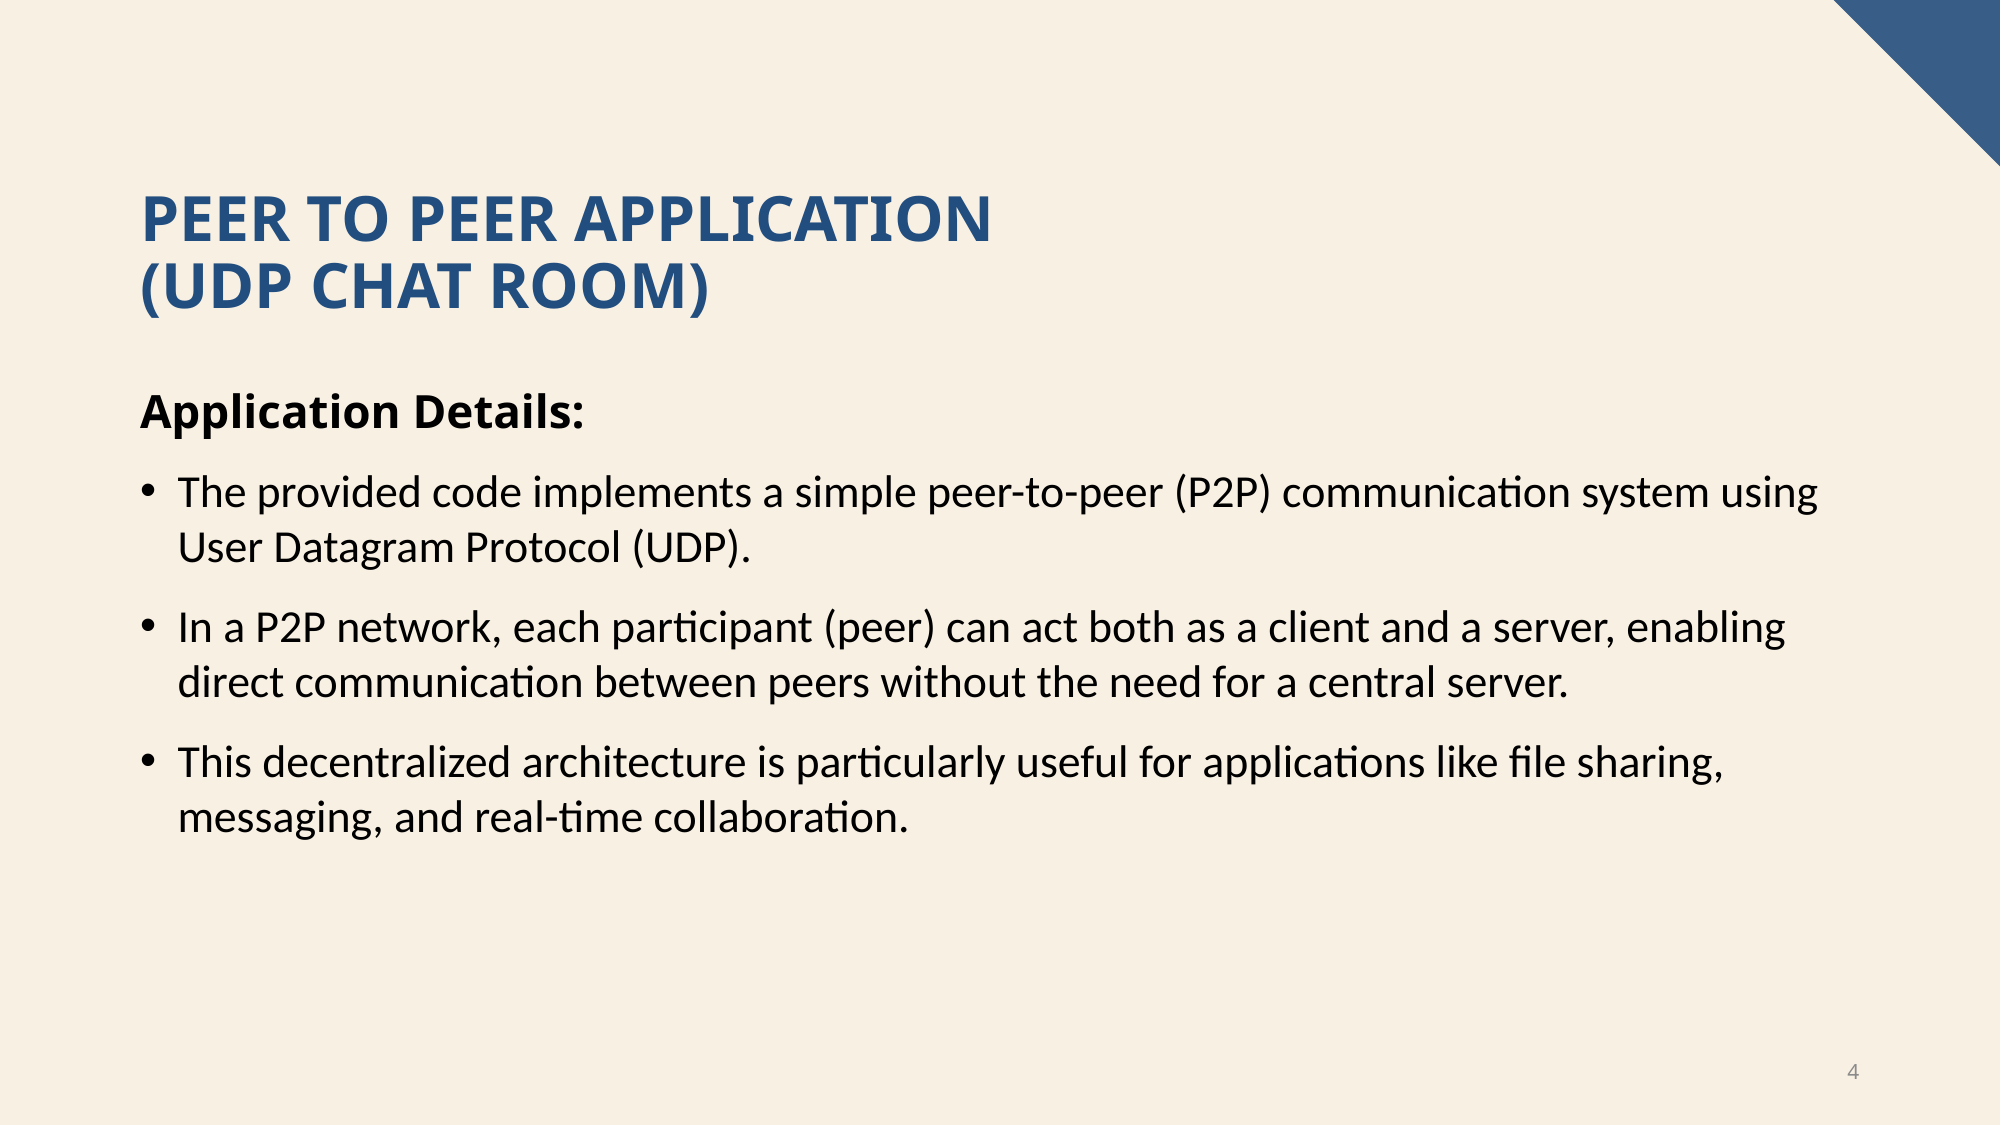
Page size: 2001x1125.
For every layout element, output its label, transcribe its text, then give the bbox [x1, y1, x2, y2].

list Application Details: The provided code implements a simple peer-to-peer (P2P) communication system using User Datagram Protocol (UDP). In a P2P network, each participant (peer) can act both as a client and a server, enabling direct communication between peers without the need for a central server. This decentralized architecture is particularly useful for applications like file sharing, messaging, and real-time collaboration. [125, 374, 1876, 874]
title Peer to peer application (udp chat room) [125, 179, 1875, 345]
slide_number 4 [1799, 1042, 1875, 1103]
